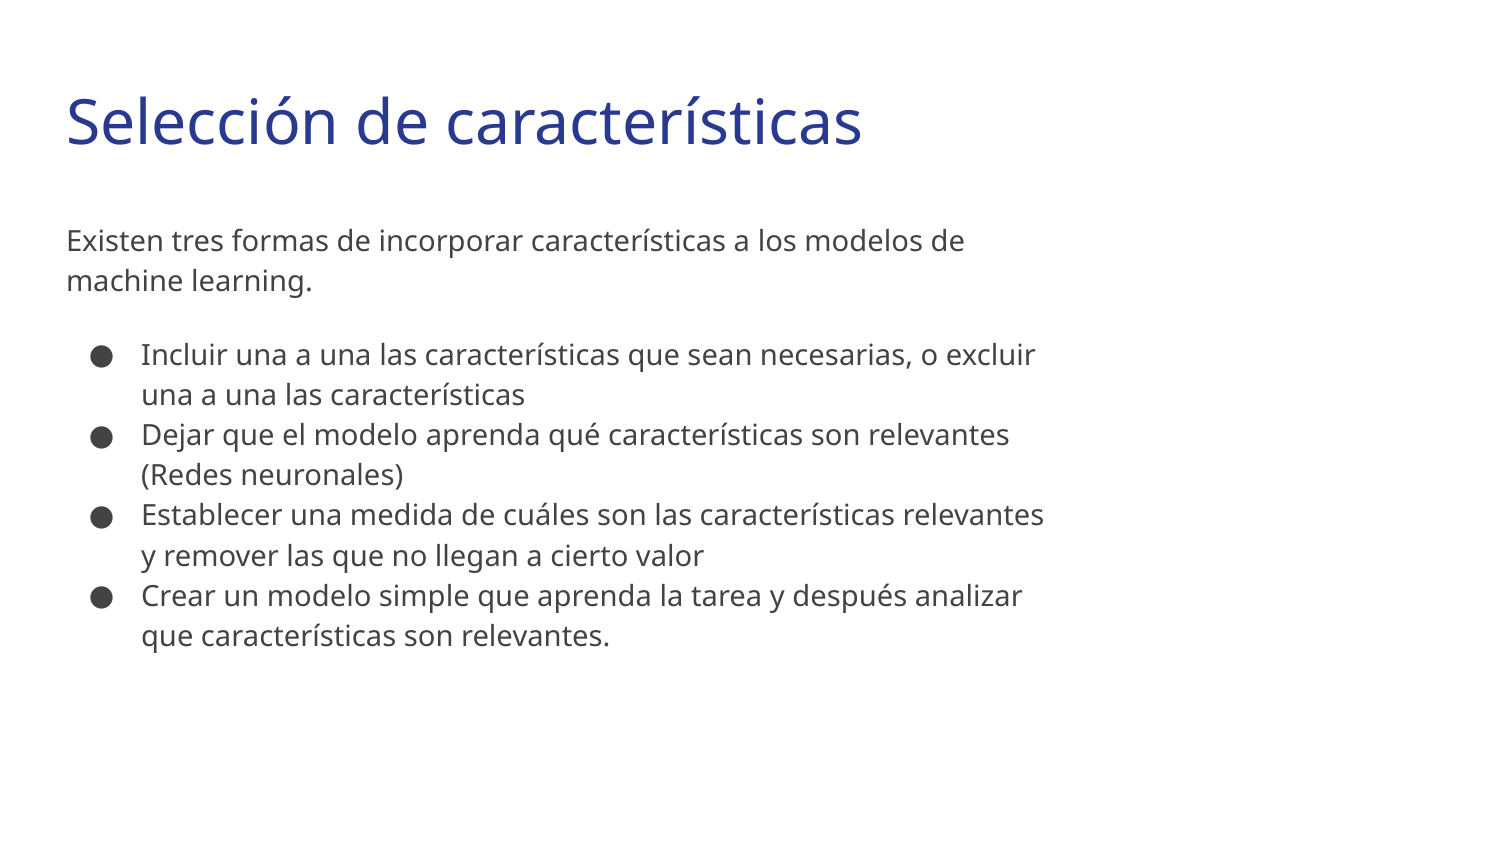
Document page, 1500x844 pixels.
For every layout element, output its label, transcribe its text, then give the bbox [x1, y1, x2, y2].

list Existen tres formas de incorporar características a los modelos de machine learning. Incluir una a una las características que sean necesarias, o excluir una a una las características Dejar que el modelo aprenda qué características son relevantes (Redes neuronales) Establecer una medida de cuáles son las características relevantes y remover las que no llegan a cierto valor Crear un modelo simple que aprenda la tarea y después analizar que características son relevantes. [51, 202, 1075, 750]
title Selección de características [51, 67, 1449, 167]
